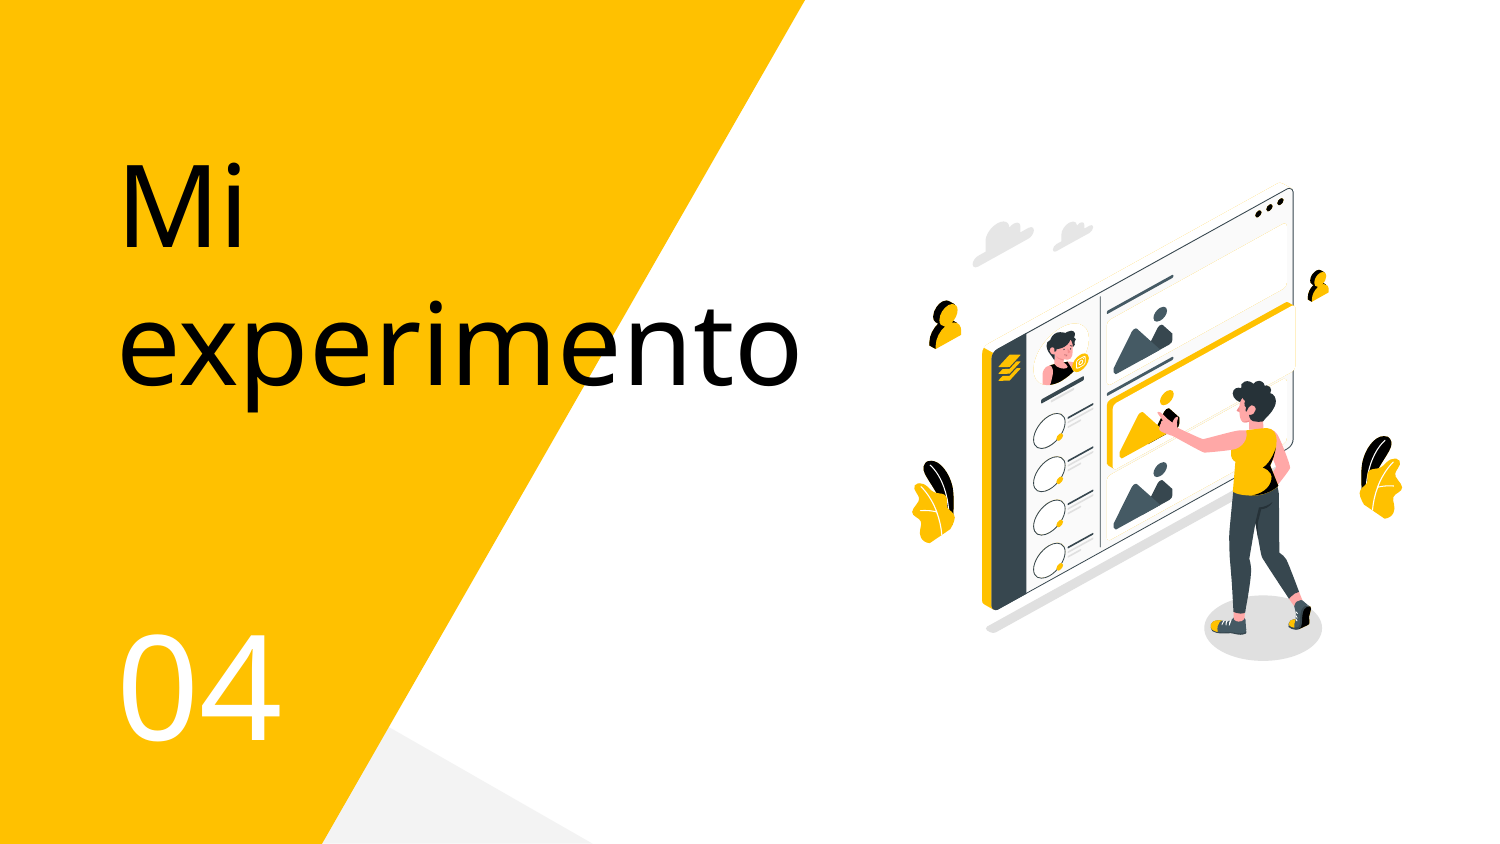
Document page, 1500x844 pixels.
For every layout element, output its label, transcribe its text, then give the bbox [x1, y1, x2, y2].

title 04 [101, 622, 370, 785]
title Mi experimento [101, 118, 854, 422]
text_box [911, 182, 1403, 662]
